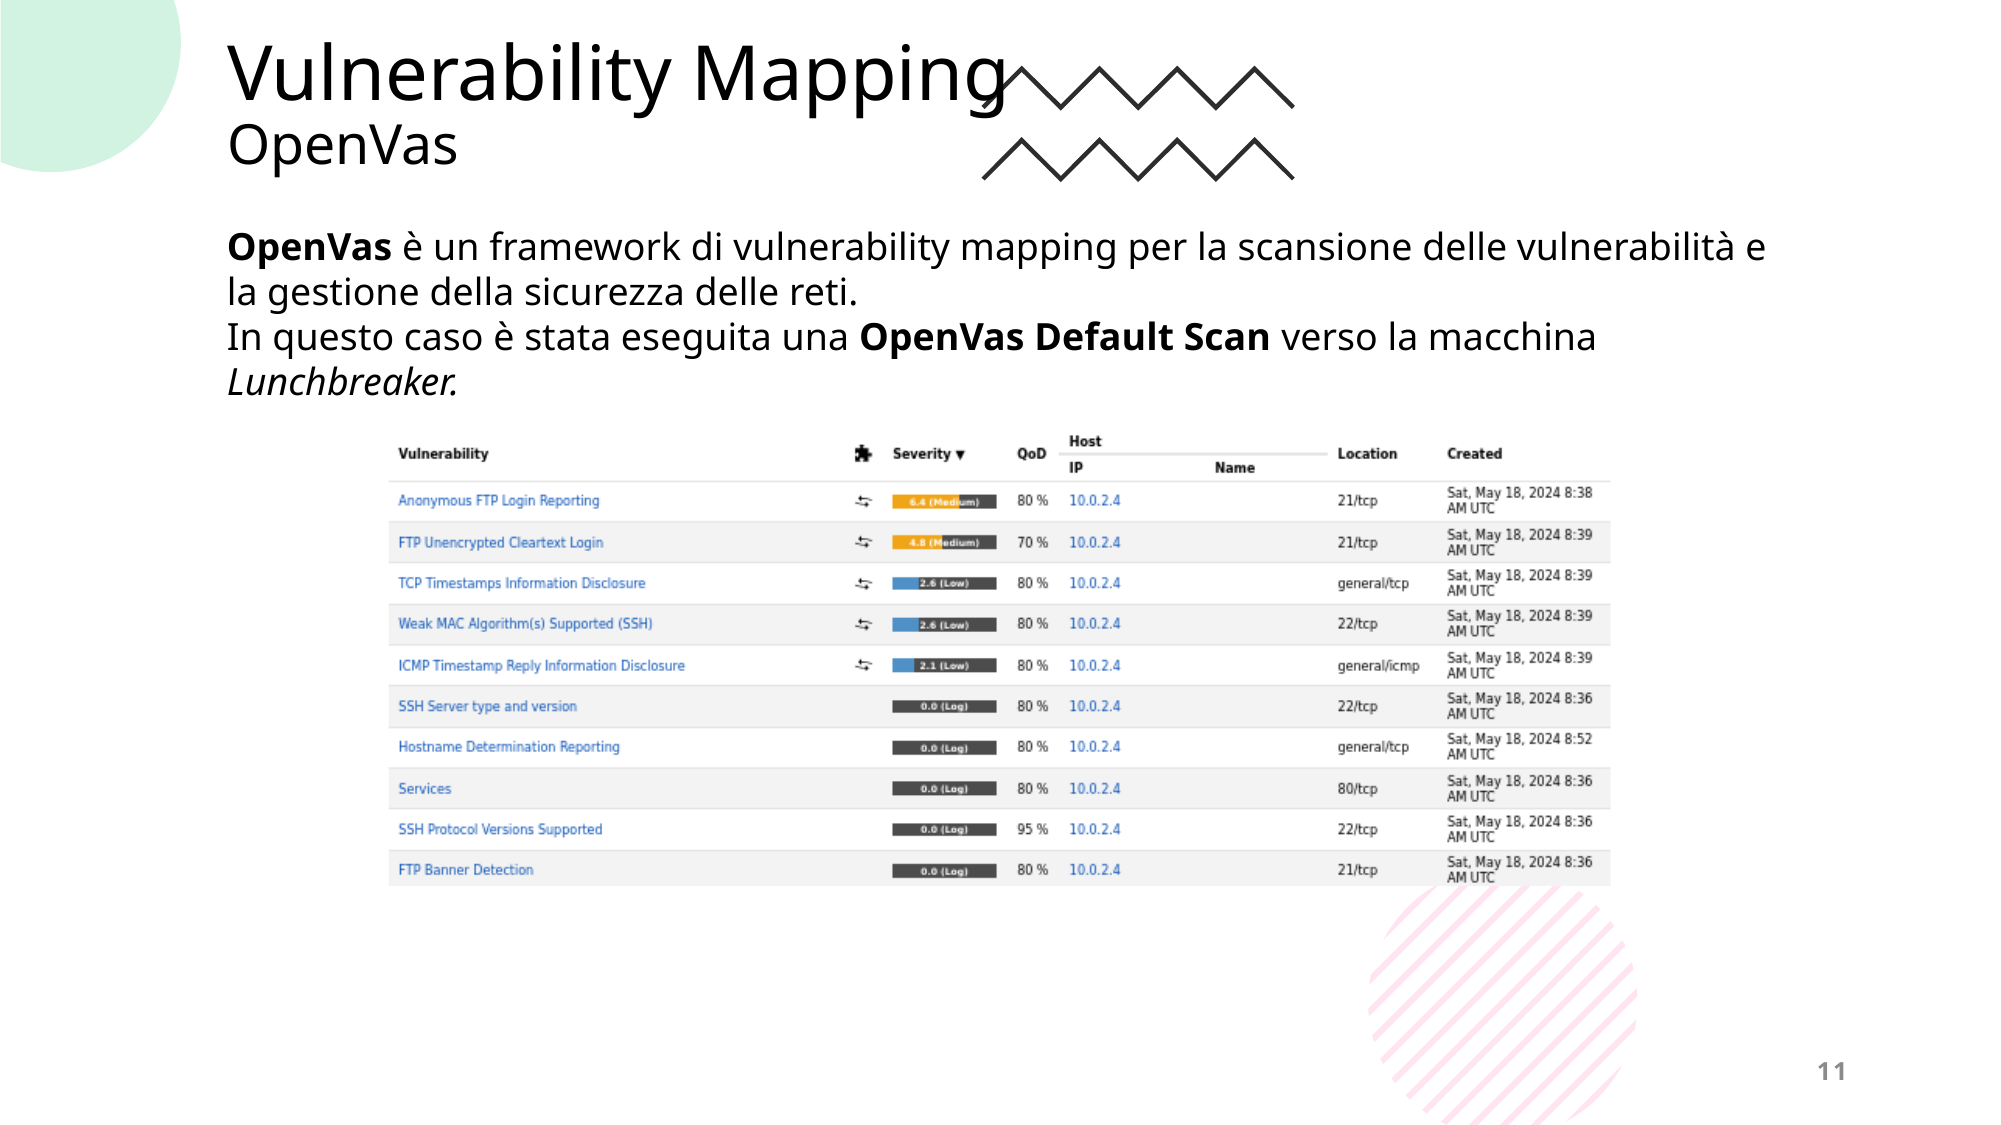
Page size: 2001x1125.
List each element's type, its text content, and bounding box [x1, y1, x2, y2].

title Vulnerability Mapping OpenVas [212, 26, 1029, 215]
picture [385, 431, 1614, 886]
text_box OpenVas è un framework di vulnerability mapping per la scansione delle vulnerabilità e la gestione della sicurezza delle reti. In questo caso è stata eseguita una OpenVas Default Scan verso la macchina Lunchbreaker. [212, 215, 1788, 410]
slide_number 11 [1412, 1042, 1863, 1103]
